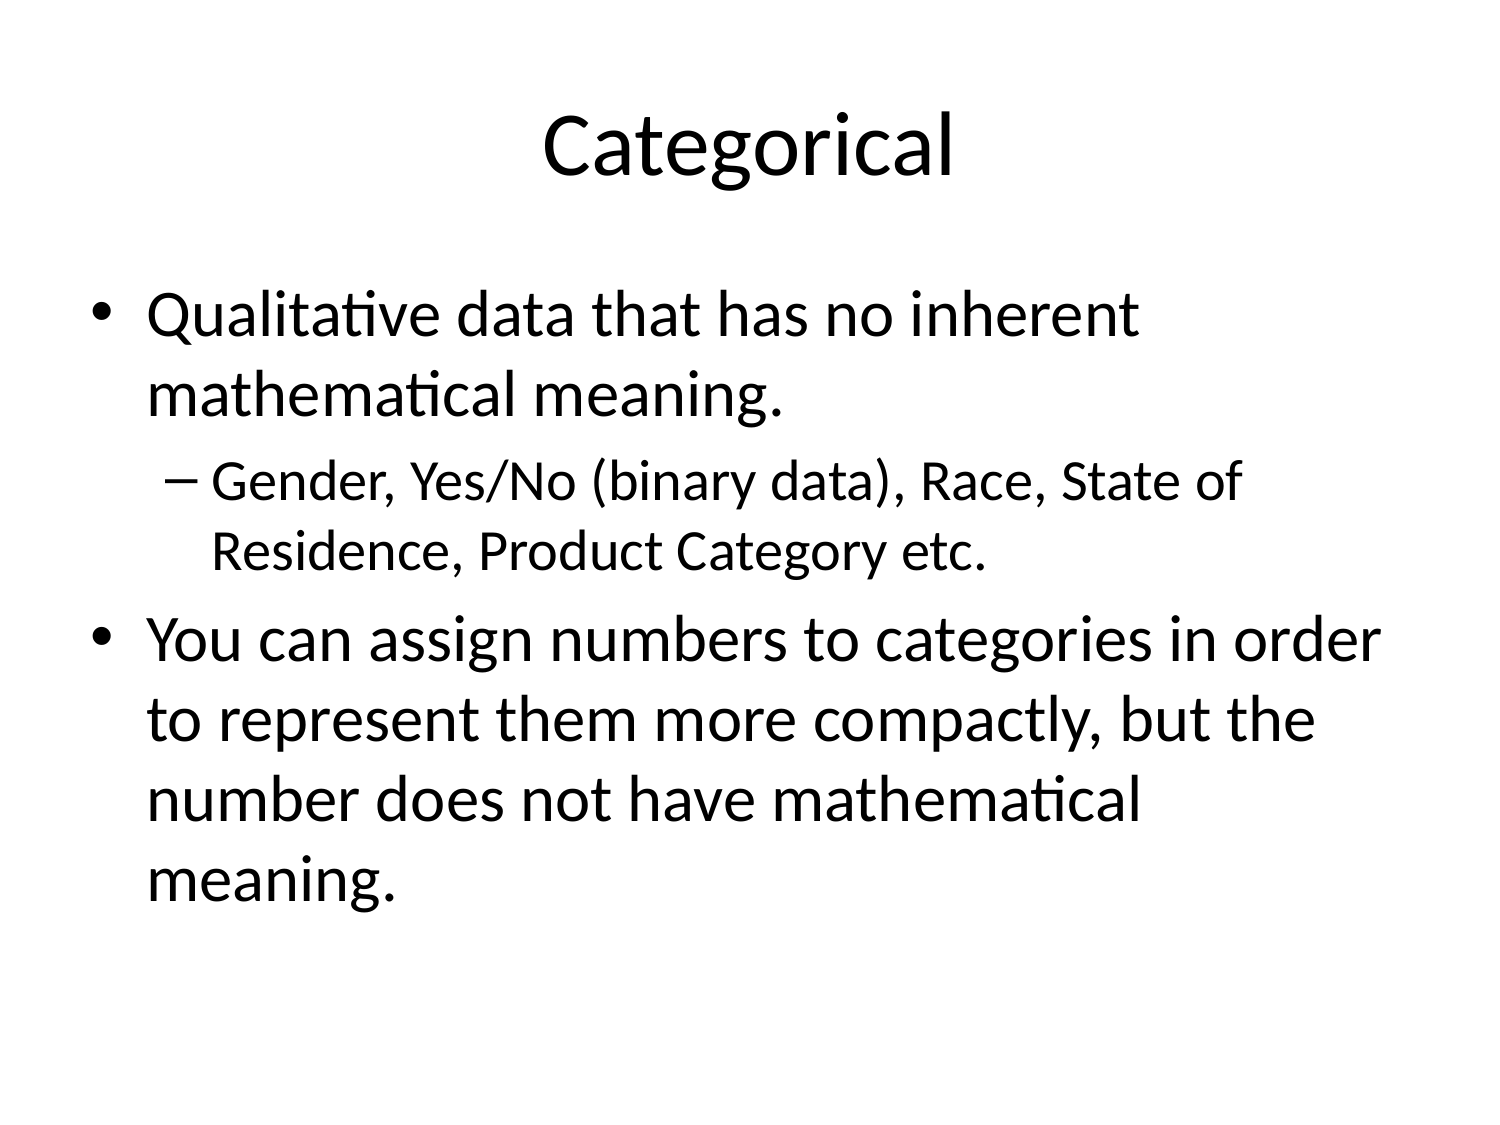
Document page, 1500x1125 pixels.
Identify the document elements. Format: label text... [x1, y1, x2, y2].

list Qualitative data that has no inherent mathematical meaning. Gender, Yes/No (binary data), Race, State of Residence, Product Category etc. You can assign numbers to categories in order to represent them more compactly, but the number does not have mathematical meaning. [75, 262, 1425, 1005]
title Categorical [75, 45, 1425, 233]
